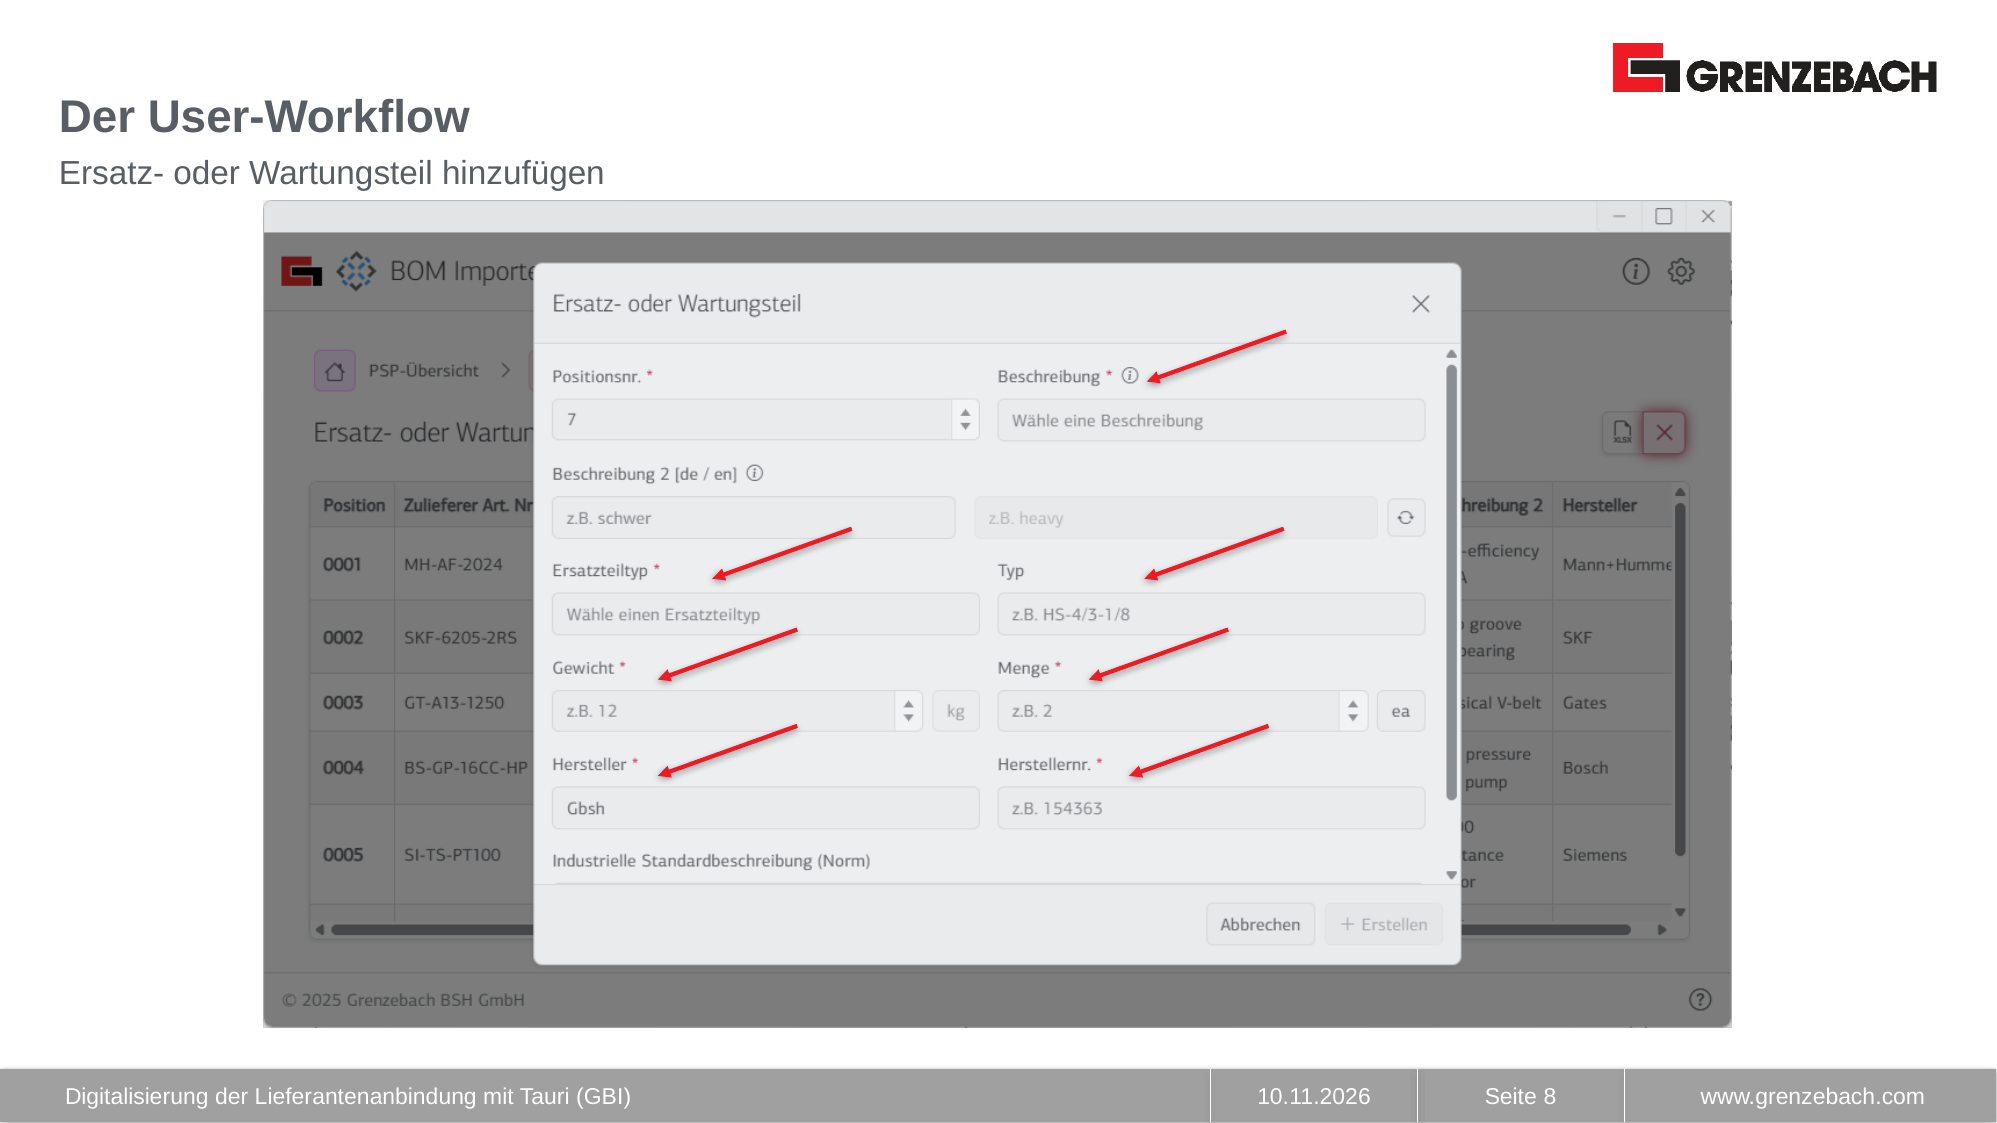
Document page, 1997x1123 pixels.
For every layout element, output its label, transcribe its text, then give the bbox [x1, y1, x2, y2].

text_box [657, 629, 798, 680]
footer Digitalisierung der Lieferantenanbindung mit Tauri (GBI) [59, 1068, 1205, 1122]
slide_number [1216, 1068, 1412, 1123]
picture [1612, 41, 1937, 93]
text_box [1144, 528, 1284, 579]
title Der User-Workflow [59, 35, 1536, 142]
list Ersatz- oder Wartungsteil hinzufügen [59, 147, 1938, 195]
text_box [1128, 725, 1269, 777]
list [263, 200, 1733, 1028]
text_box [711, 528, 852, 579]
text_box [1088, 629, 1229, 680]
slide_number Seite 8 [1423, 1068, 1619, 1122]
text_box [1146, 331, 1287, 382]
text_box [657, 725, 798, 777]
